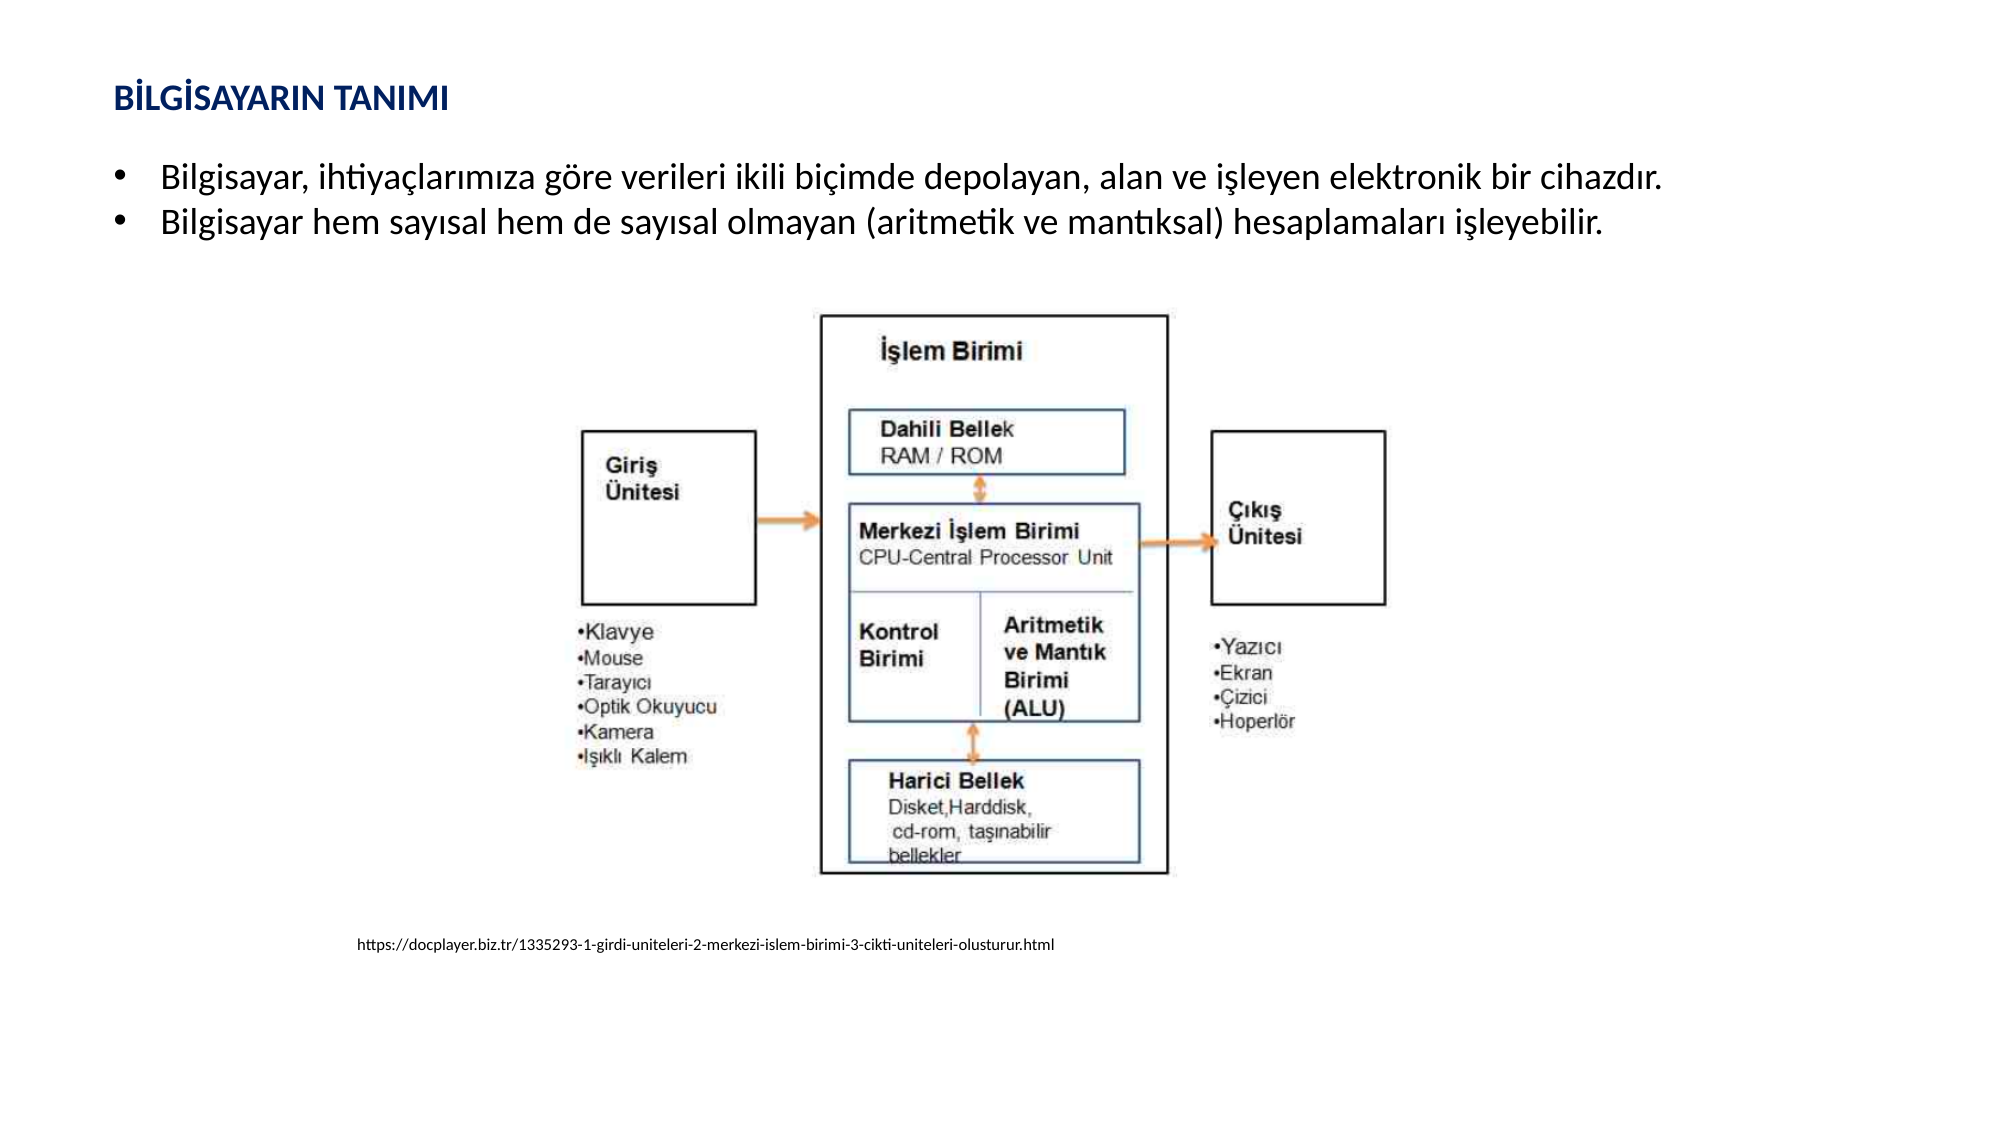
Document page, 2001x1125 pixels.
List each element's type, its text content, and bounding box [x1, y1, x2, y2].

text_box Bilgisayar, ihtiyaçlarımıza göre verileri ikili biçimde depolayan, alan ve işleyen elektronik bir cihazdır. Bilgisayar hem sayısal hem de sayısal olmayan (aritmetik ve mantıksal) hesaplamaları işleyebilir. [99, 144, 1685, 250]
text_box https://docplayer.biz.tr/1335293-1-girdi-uniteleri-2-merkezi-islem-birimi-3-cikti-uniteleri-olusturur.html [342, 926, 1343, 962]
picture [543, 281, 1431, 897]
text_box BİLGİSAYARIN TANIMI [99, 65, 988, 126]
